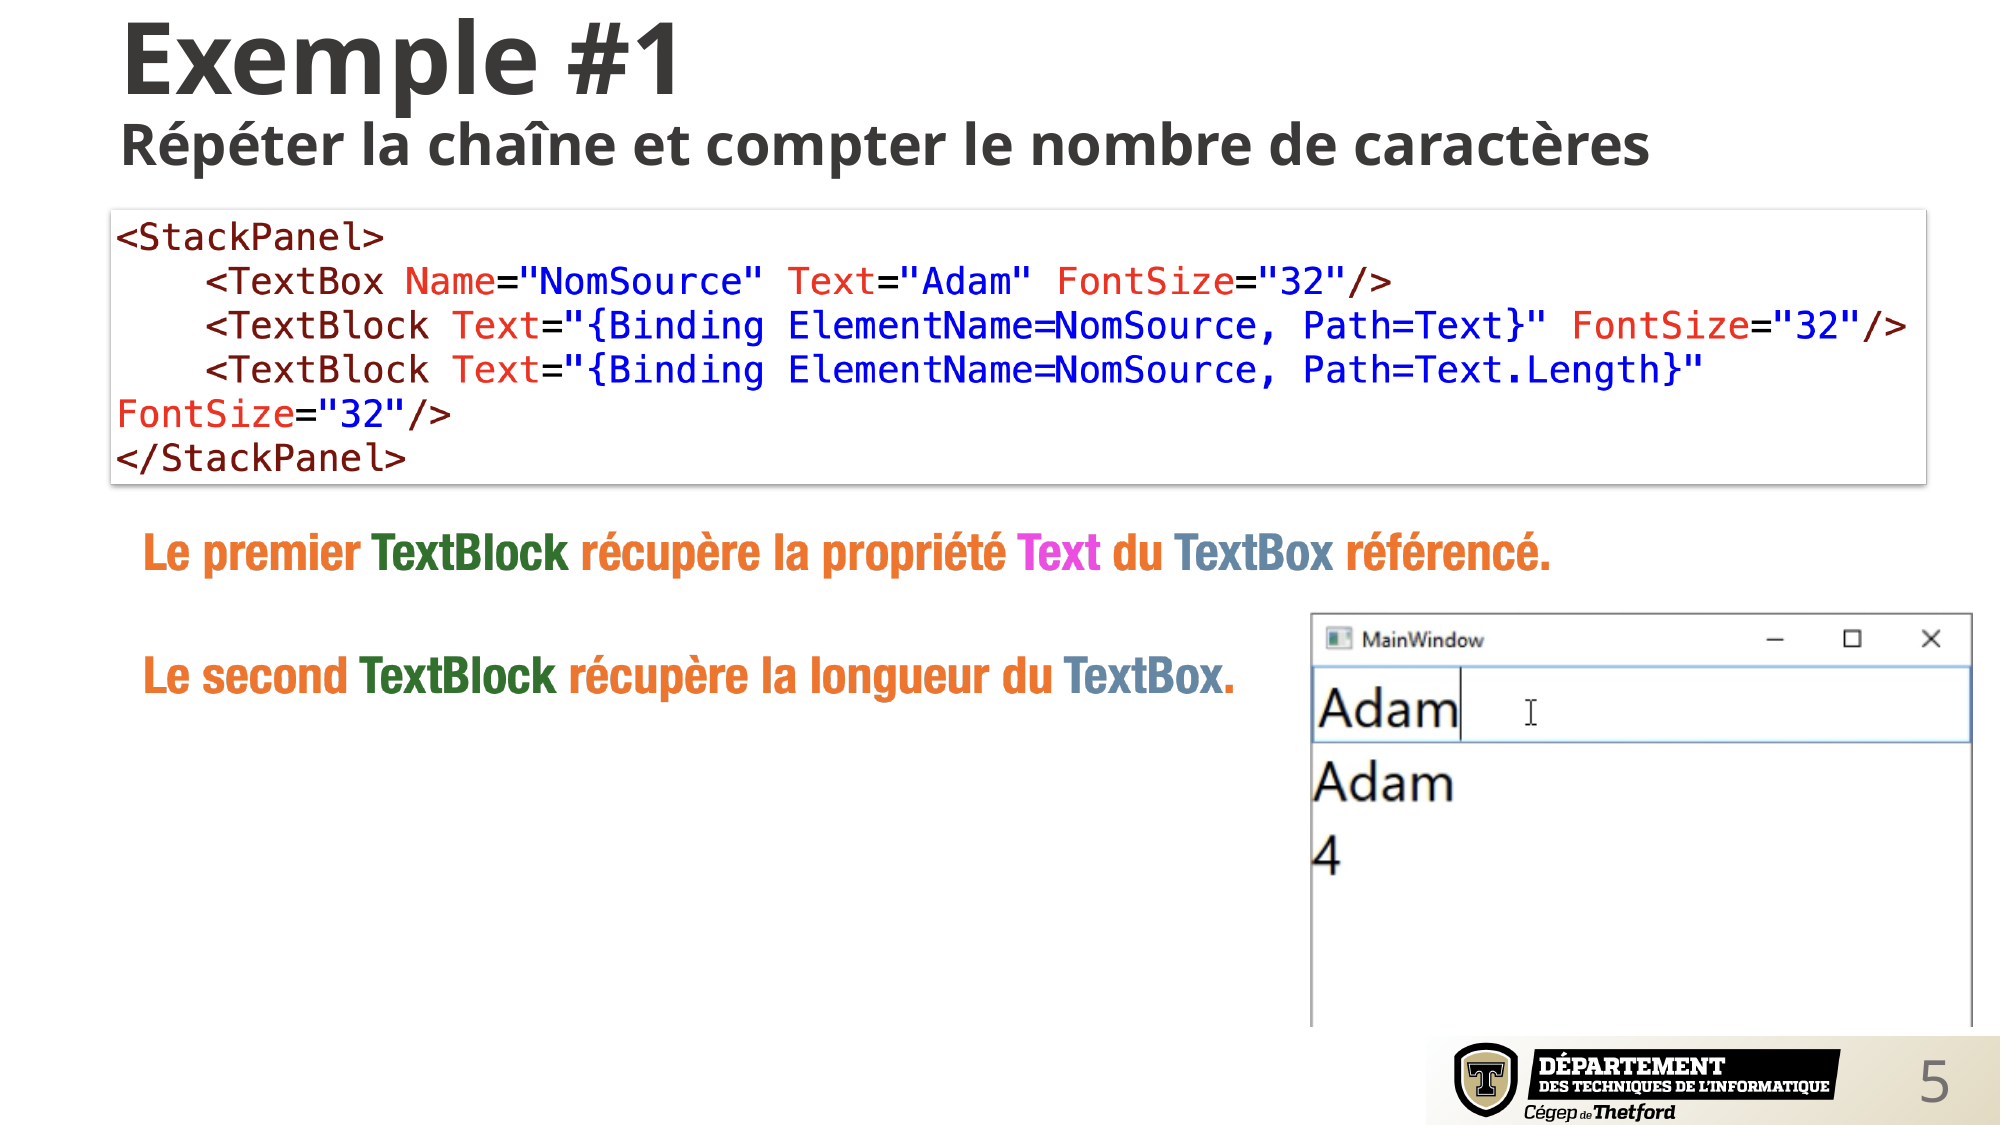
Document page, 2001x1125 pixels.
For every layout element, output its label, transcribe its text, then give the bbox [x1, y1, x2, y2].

title Exemple #1 Répéter la chaîne et compter le nombre de caractères [104, 0, 2000, 187]
picture [1426, 1036, 1870, 1125]
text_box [1310, 609, 1974, 1028]
picture [104, 205, 1933, 711]
